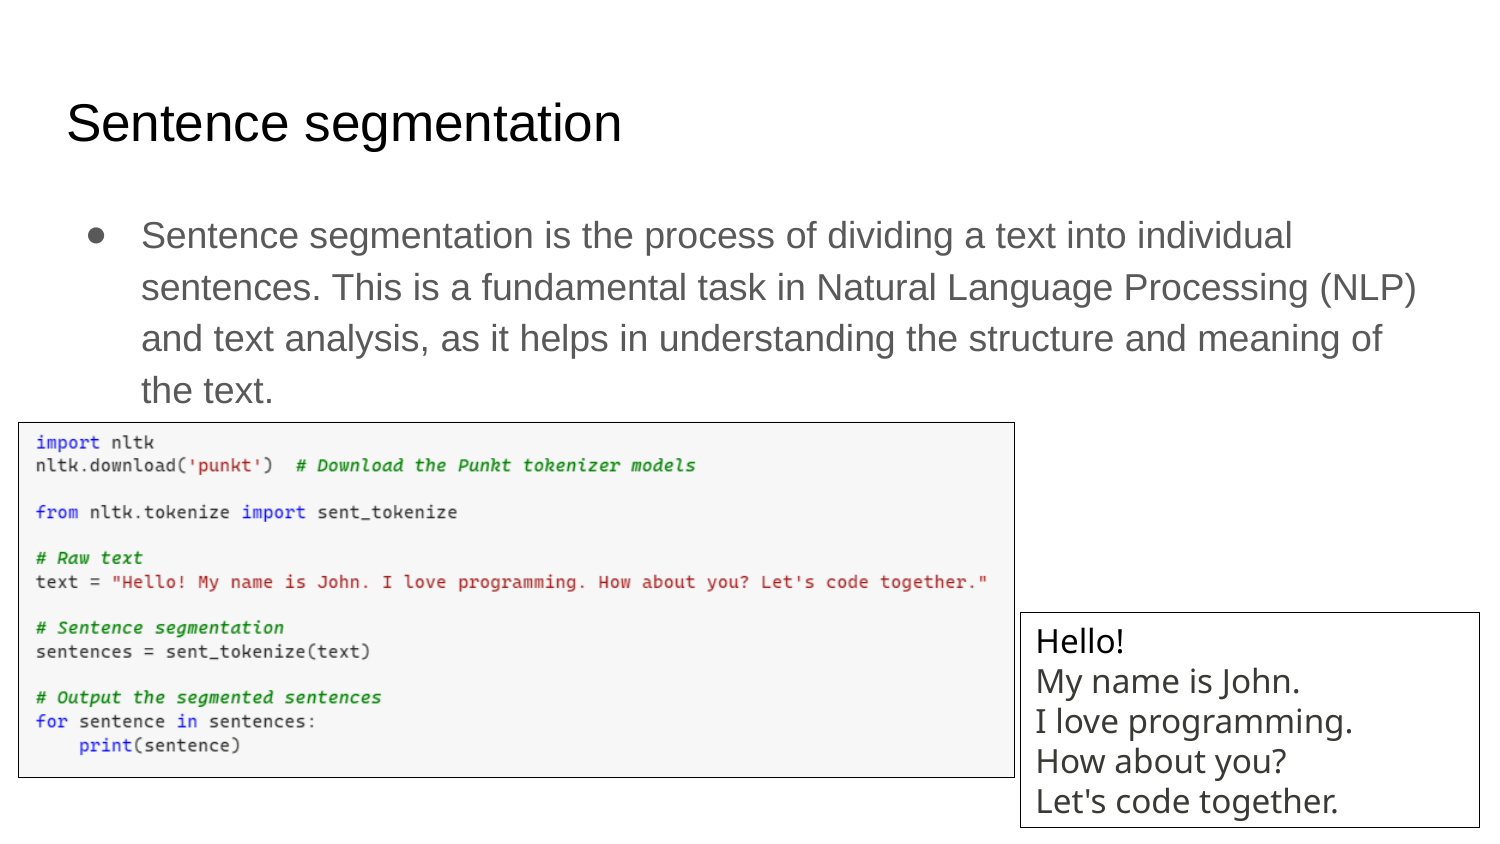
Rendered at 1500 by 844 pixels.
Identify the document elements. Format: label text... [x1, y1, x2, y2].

text_box Hello! My name is John. I love programming. How about you? Let's code together. [1020, 612, 1480, 828]
list Sentence segmentation is the process of dividing a text into individual sentences. This is a fundamental task in Natural Language Processing (NLP) and text analysis, as it helps in understanding the structure and meaning of the text. [51, 189, 1449, 612]
title Sentence segmentation [51, 72, 1449, 167]
picture [18, 421, 1015, 778]
